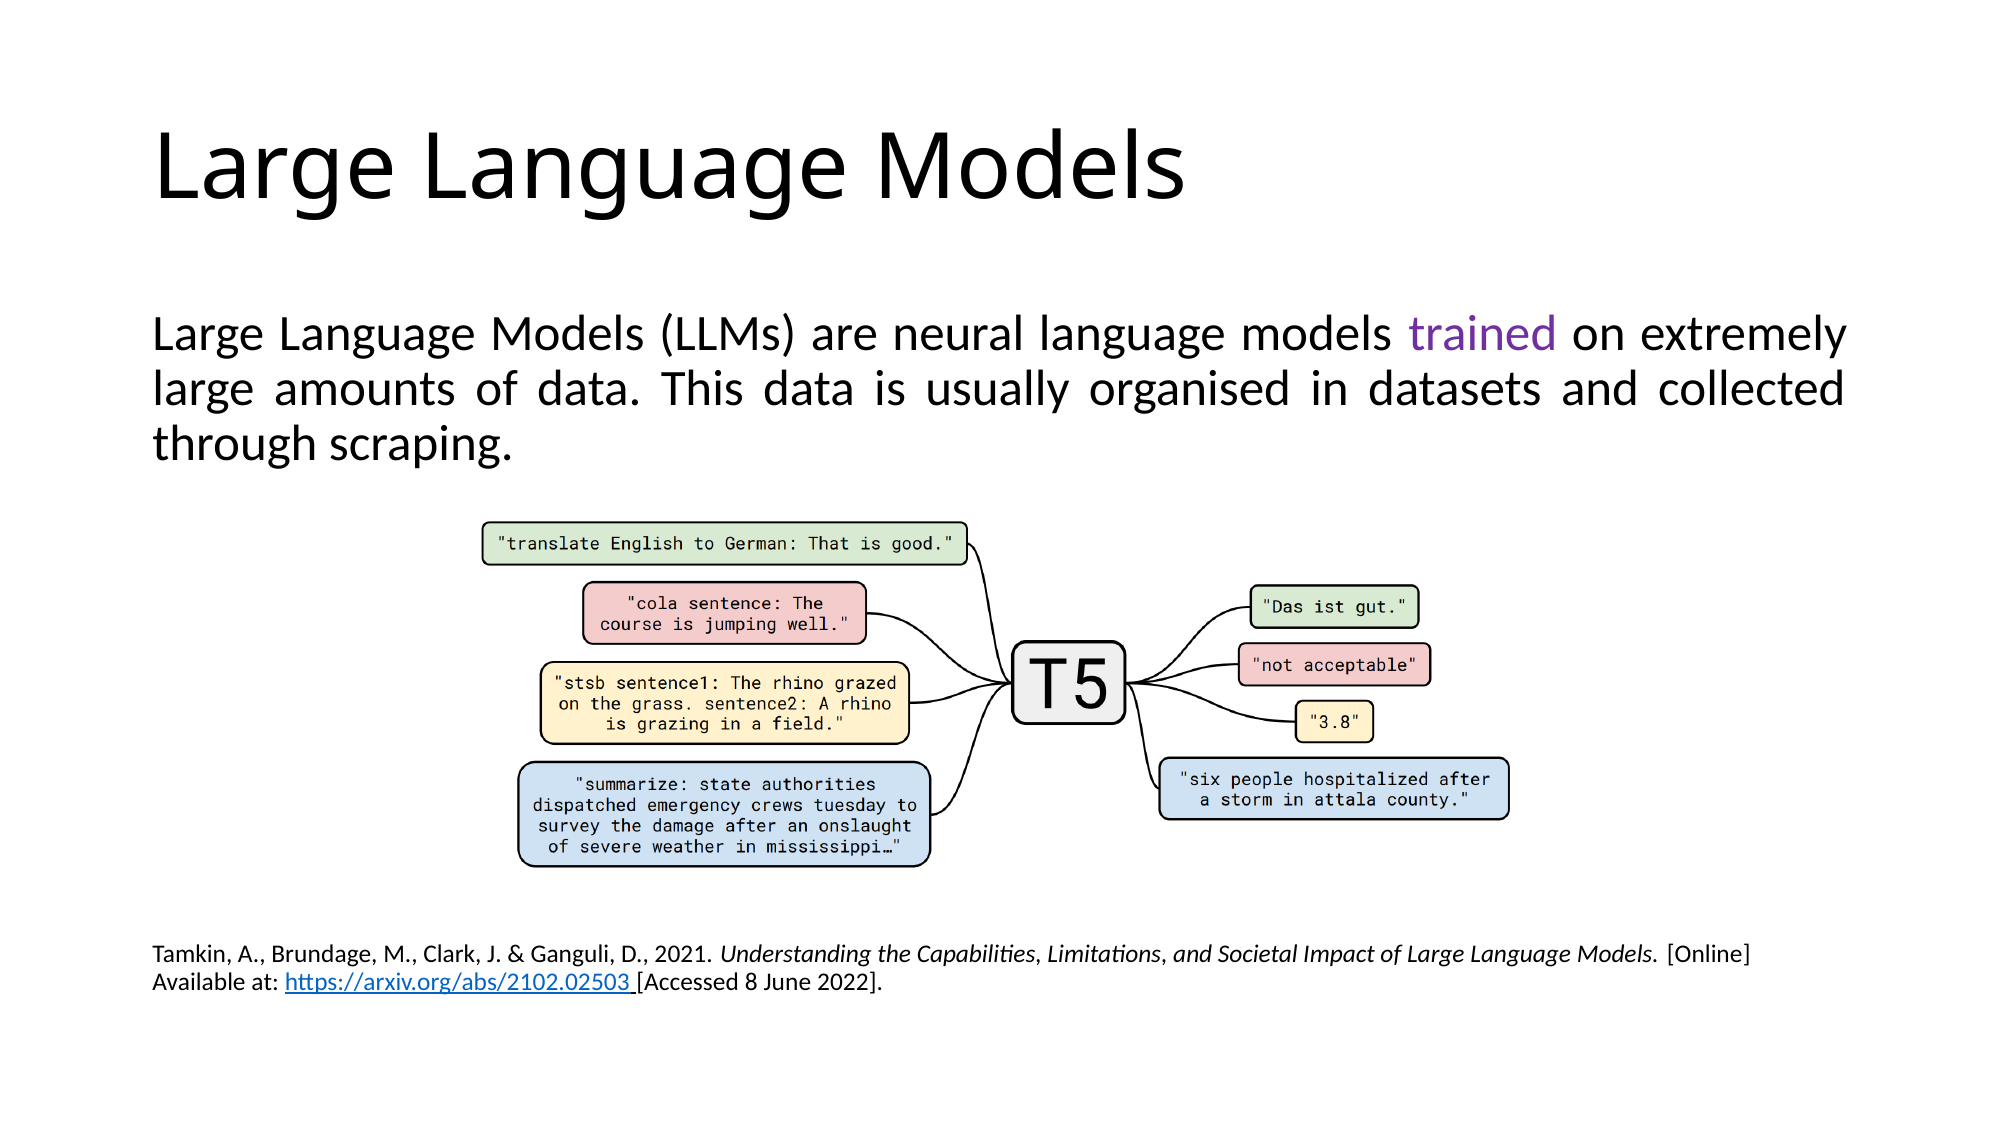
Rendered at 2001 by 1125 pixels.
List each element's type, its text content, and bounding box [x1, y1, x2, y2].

list Large Language Models (LLMs) are neural language models trained on extremely large amounts of data. This data is usually organised in datasets and collected through scraping. Tamkin, A., Brundage, M., Clark, J. & Ganguli, D., 2021. Understanding the Capabilities, Limitations, and Societal Impact of Large Language Models. [Online] Available at: https://arxiv.org/abs/2102.02503 [Accessed 8 June 2022]. [137, 299, 1863, 1014]
picture [441, 474, 1559, 898]
title Large Language Models [137, 59, 1863, 278]
